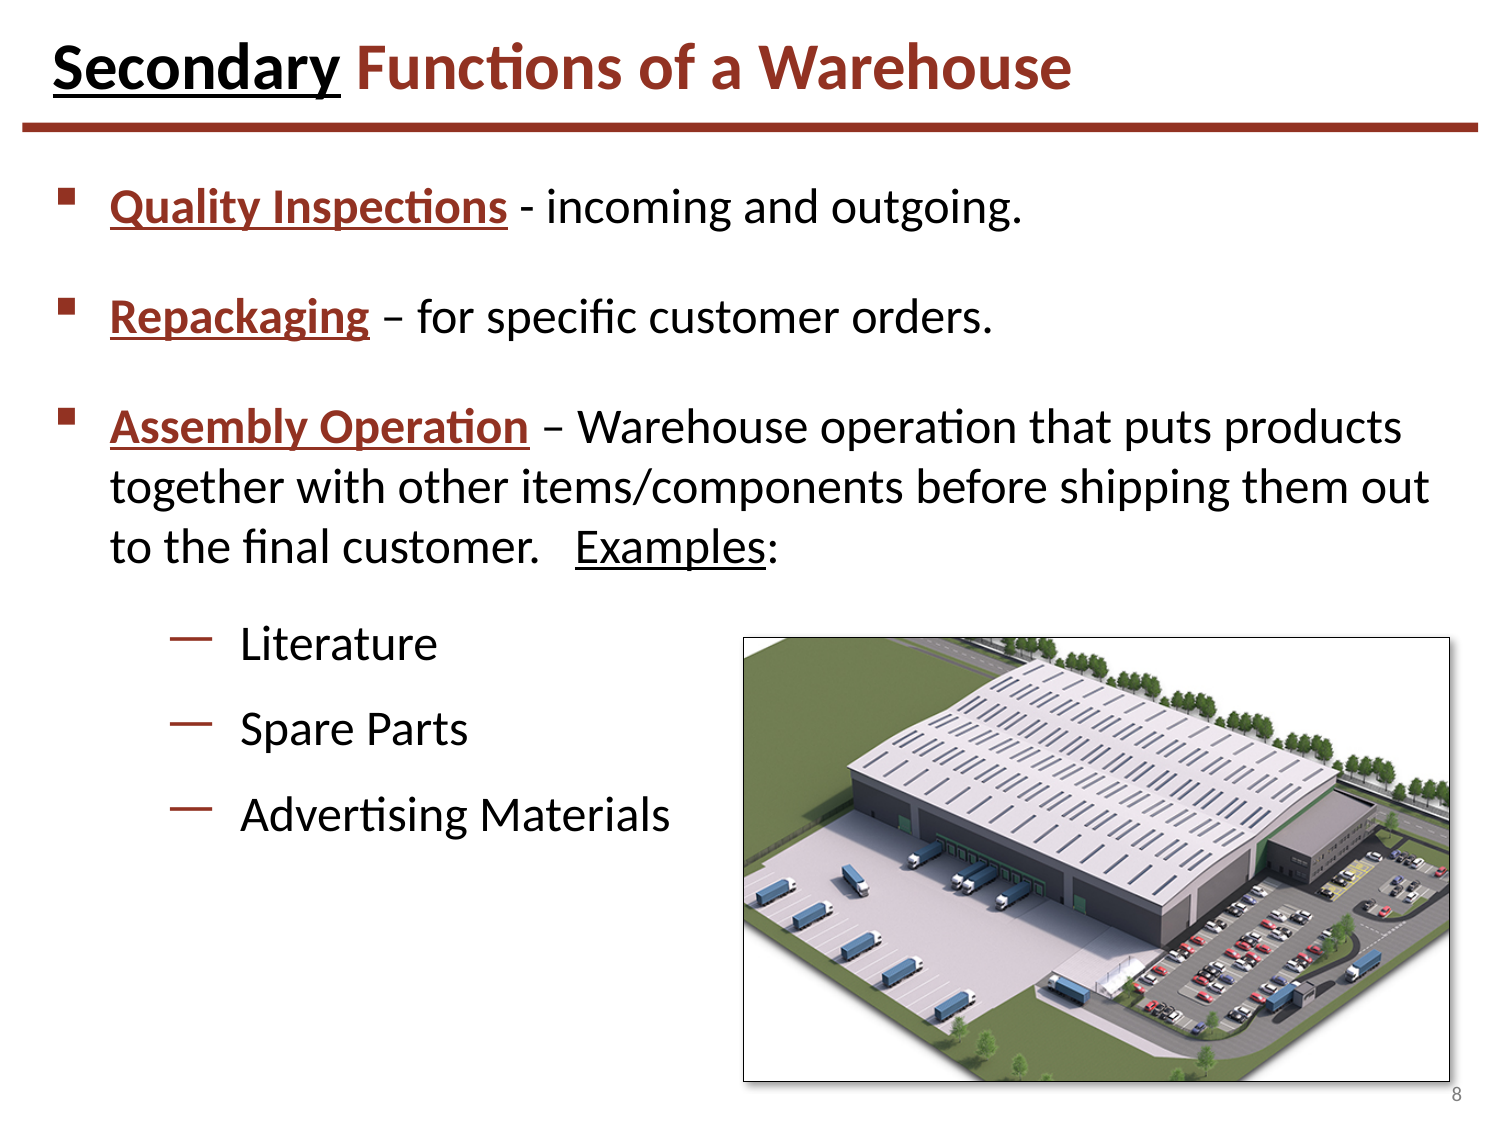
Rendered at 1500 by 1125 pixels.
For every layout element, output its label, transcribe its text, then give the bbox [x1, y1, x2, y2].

slide_number 8 [1451, 1079, 1484, 1108]
picture [743, 637, 1451, 1082]
text_box Quality Inspections - incoming and outgoing. Repackaging – for specific customer orders. Assembly Operation – Warehouse operation that puts products together with other items/components before shipping them out to the final customer. Examples: Literature Spare Parts Advertising Materials [37, 165, 1463, 911]
title Secondary Functions of a Warehouse [37, 8, 1423, 117]
